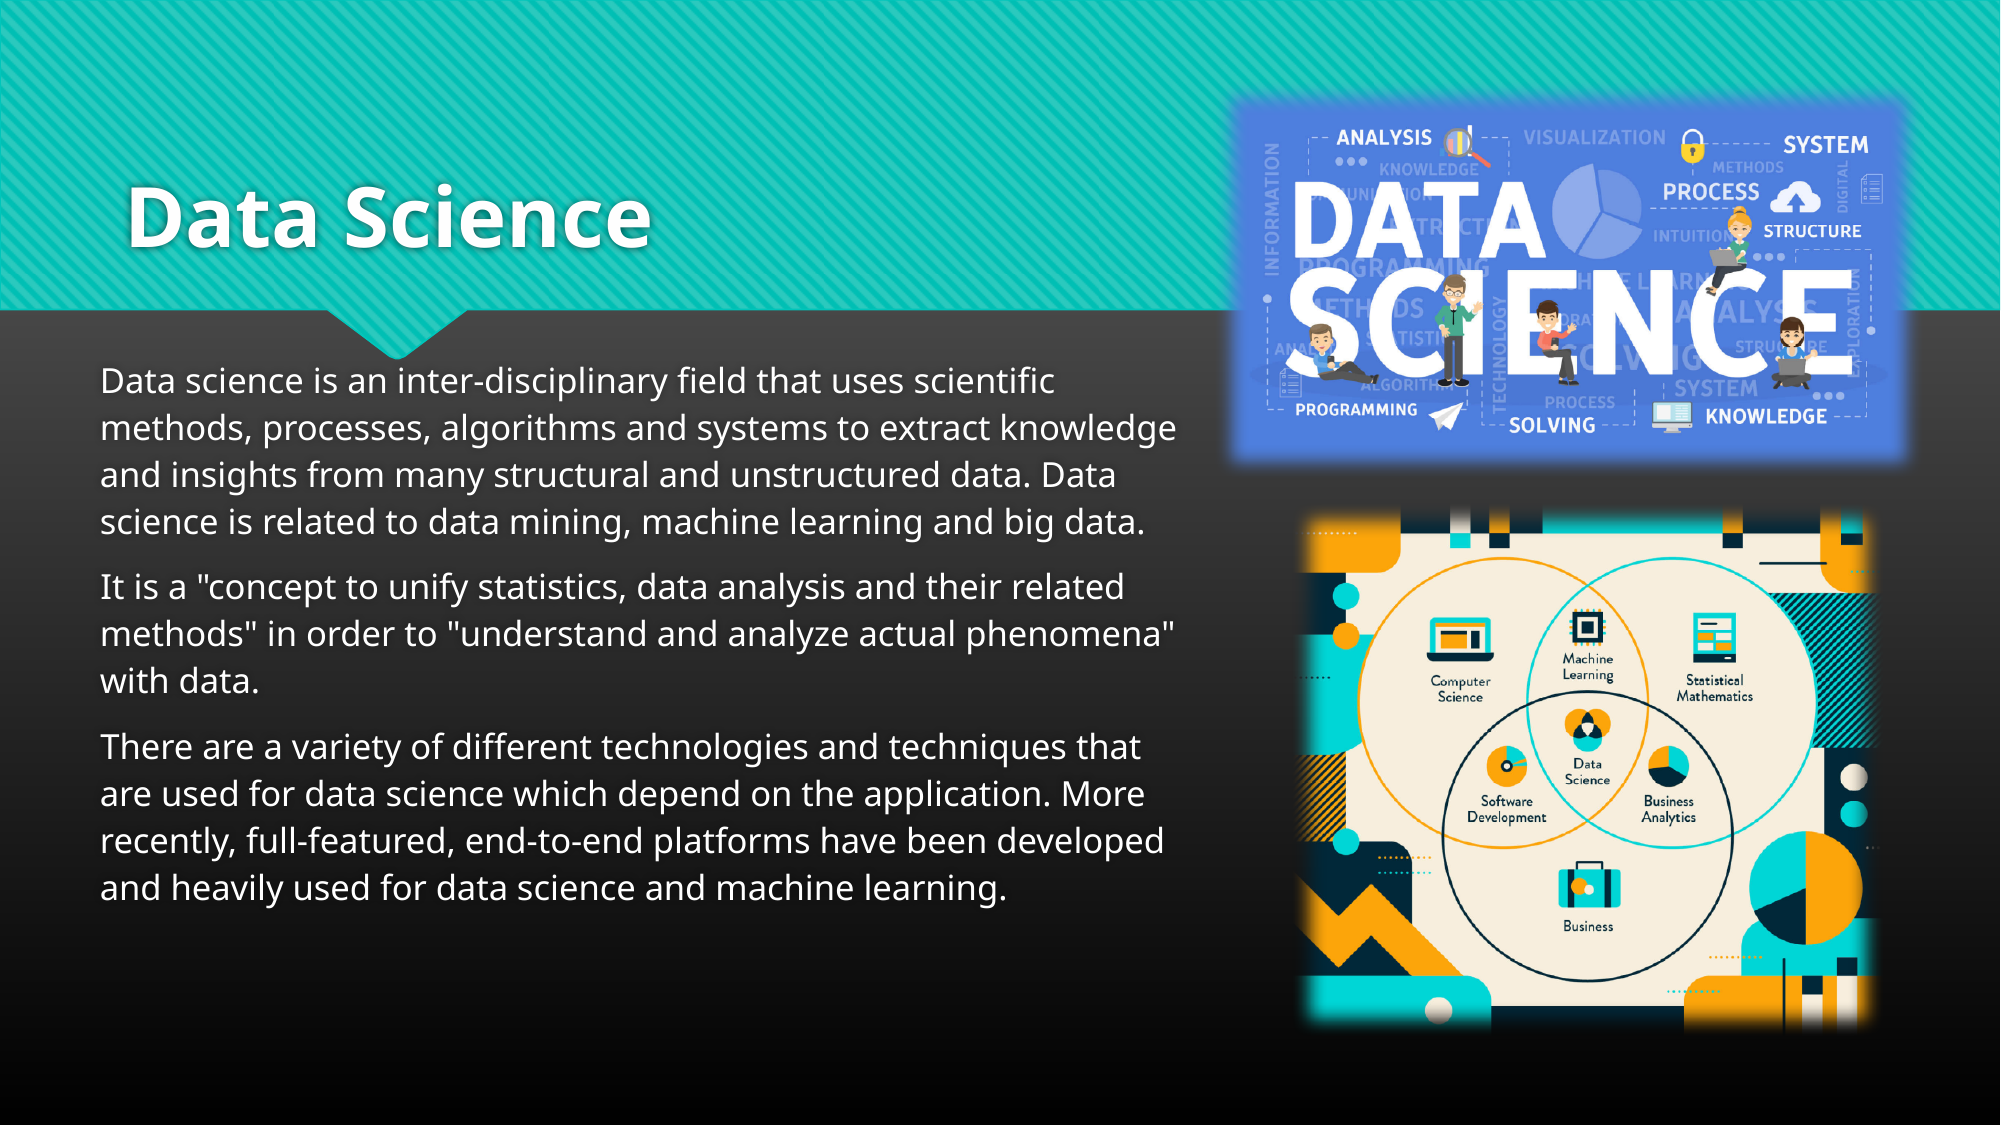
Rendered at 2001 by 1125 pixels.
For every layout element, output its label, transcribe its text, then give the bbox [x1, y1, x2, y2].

title Data Science [109, 41, 1140, 280]
list Data science is an inter-disciplinary field that uses scientific methods, processes, algorithms and systems to extract knowledge and insights from many structural and unstructured data. Data science is related to data mining, machine learning and big data. It is a "concept to unify statistics, data analysis and their related methods" in order to "understand and analyze actual phenomena" with data. There are a variety of different technologies and techniques that are used for data science which depend on the application. More recently, full-featured, end-to-end platforms have been developed and heavily used for data science and machine learning. [84, 348, 1199, 948]
picture [1213, 79, 1926, 481]
picture [1291, 502, 1884, 1037]
